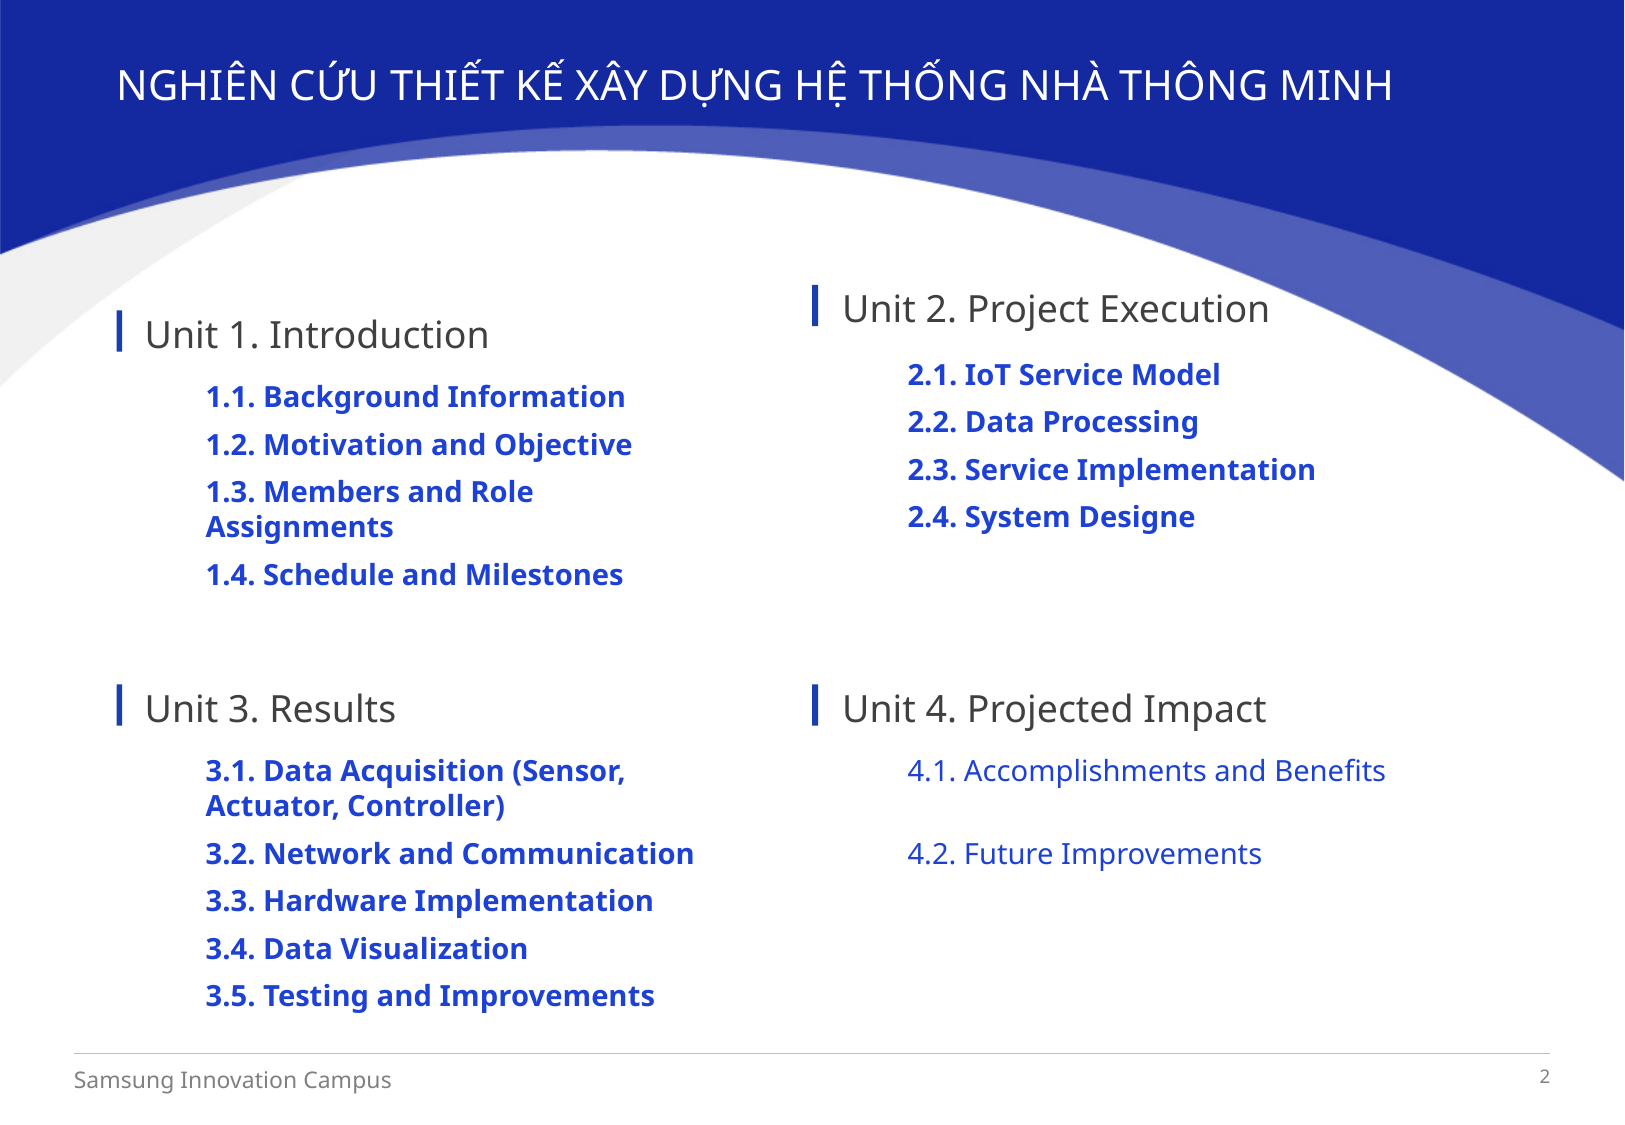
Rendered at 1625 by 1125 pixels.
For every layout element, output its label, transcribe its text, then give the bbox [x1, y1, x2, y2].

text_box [116, 310, 788, 558]
text_box NGHIÊN CỨU THIẾT KẾ XÂY DỰNG HỆ THỐNG NHÀ THÔNG MINH [116, 58, 1513, 110]
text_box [116, 684, 788, 1016]
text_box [812, 684, 1531, 836]
picture [0, 0, 1625, 1125]
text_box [812, 284, 1531, 536]
